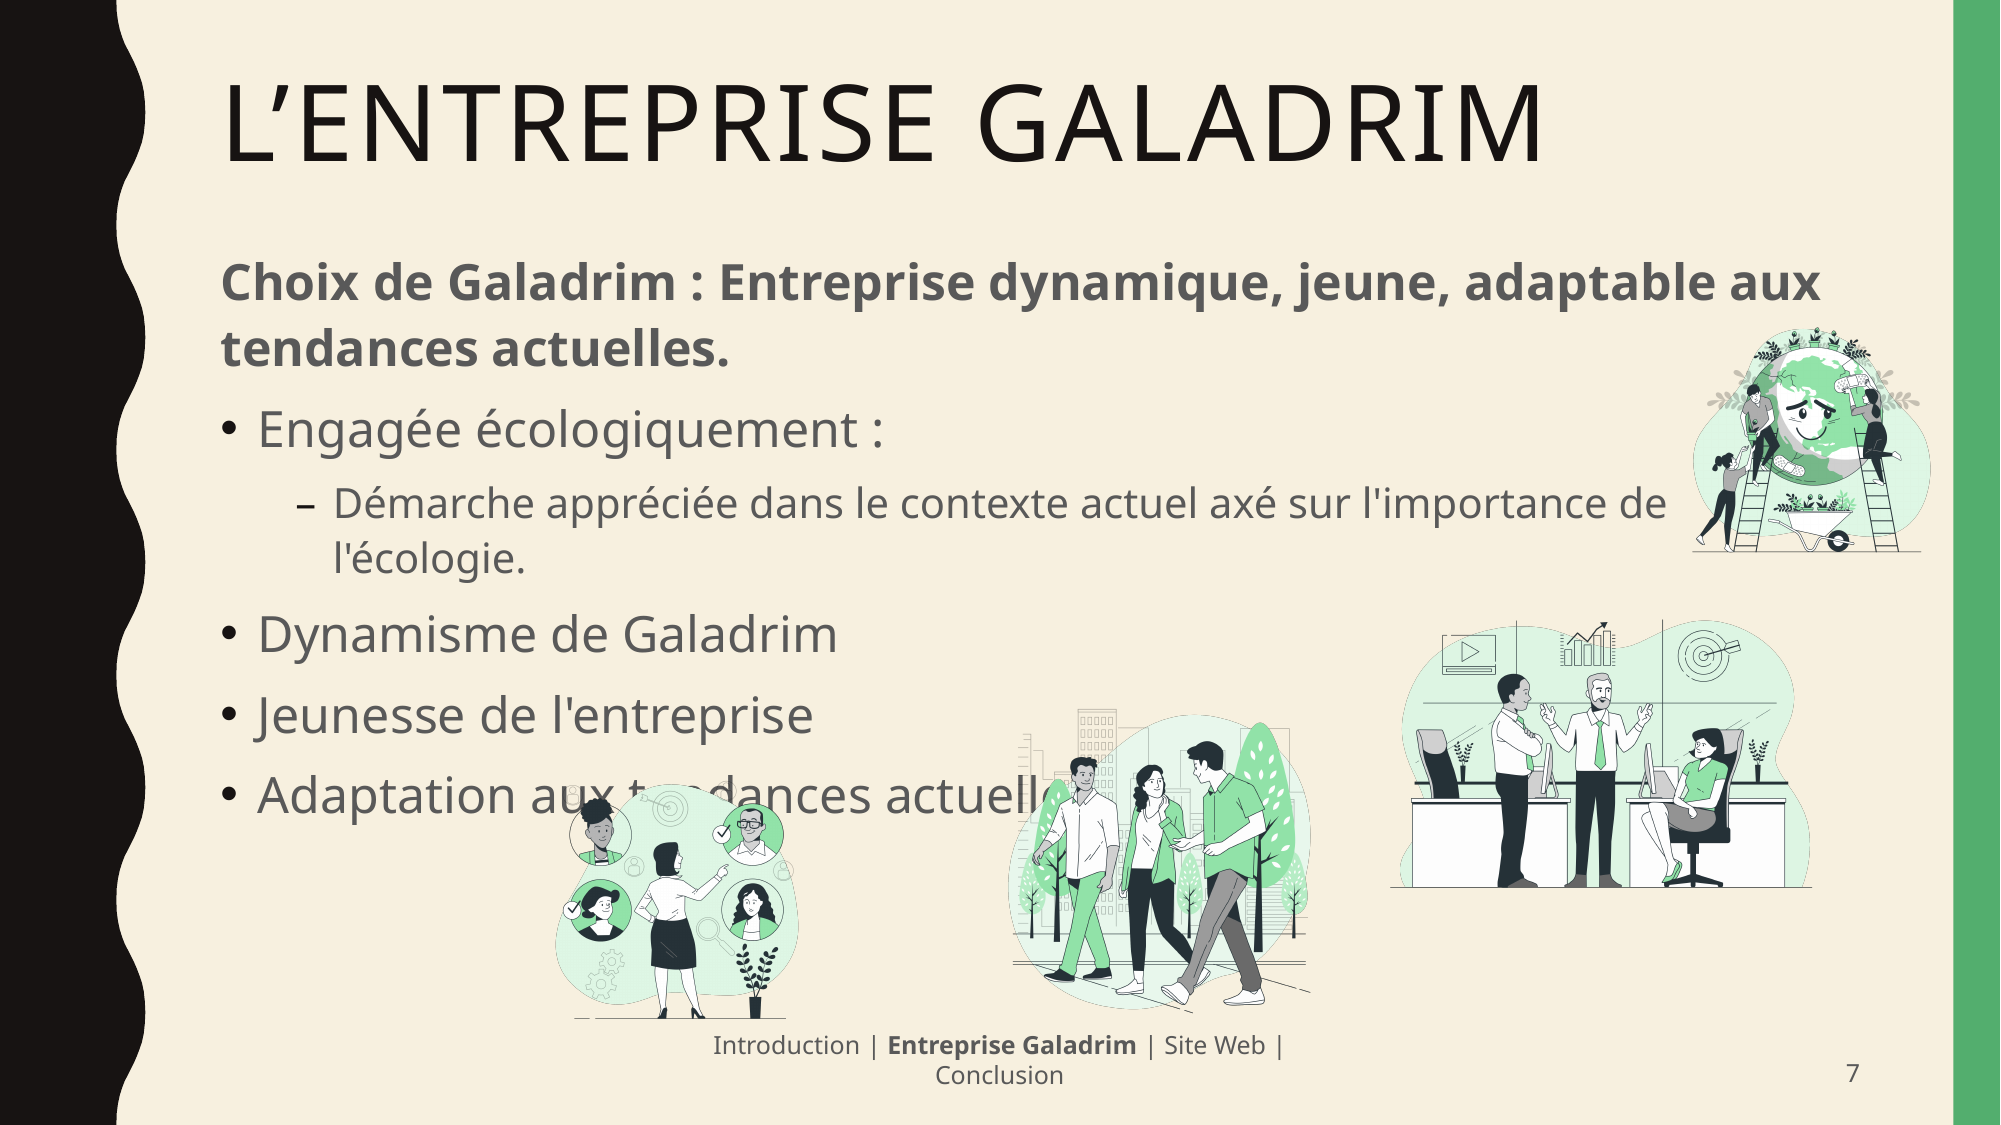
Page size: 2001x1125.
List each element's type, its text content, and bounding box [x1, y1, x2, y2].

slide_number 7 [1412, 1045, 1875, 1103]
picture [999, 702, 1318, 1020]
picture [546, 771, 808, 1033]
picture [1688, 317, 1934, 563]
footer Introduction | Entreprise Galadrim | Site Web | Conclusion [662, 1045, 1338, 1103]
list Choix de Galadrim : Entreprise dynamique, jeune, adaptable aux tendances actuelles. Engagée écologiquement : Démarche appréciée dans le contexte actuel axé sur l'importance de l'écologie. Dynamisme de Galadrim Jeunesse de l'entreprise Adaptation aux tendances actuelles [205, 237, 1875, 965]
title L’ENTREPRISE GALADRIM [205, 62, 1875, 237]
picture [1381, 600, 1820, 914]
